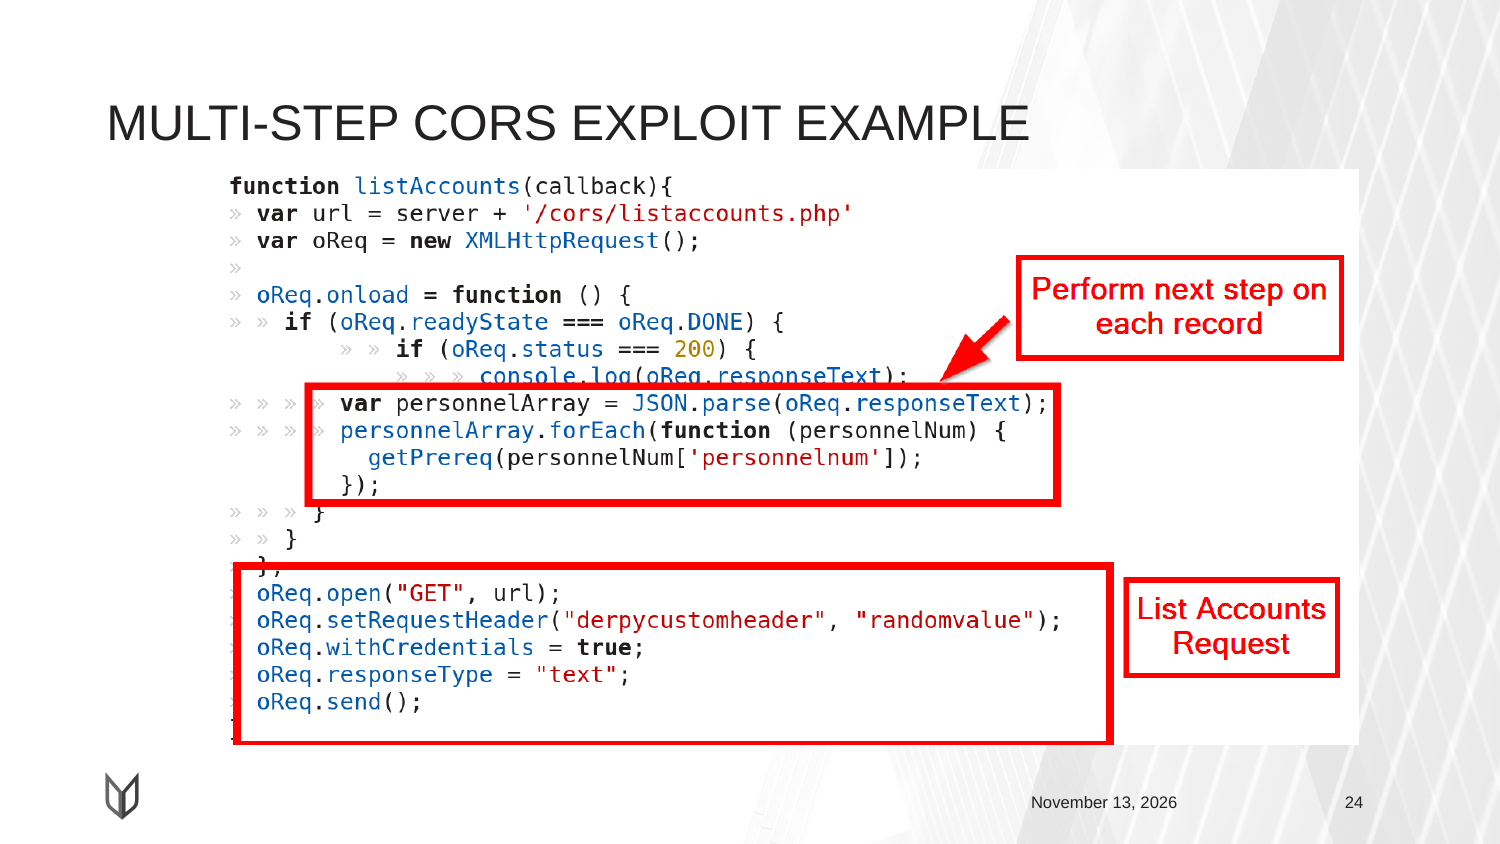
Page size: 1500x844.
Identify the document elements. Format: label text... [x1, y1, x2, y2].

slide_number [1016, 784, 1324, 815]
picture [0, 0, 1500, 844]
title MULTI-STEP CORS EXPLOIT EXAMPLE [106, 96, 1400, 220]
slide_number 24 [1324, 784, 1379, 815]
